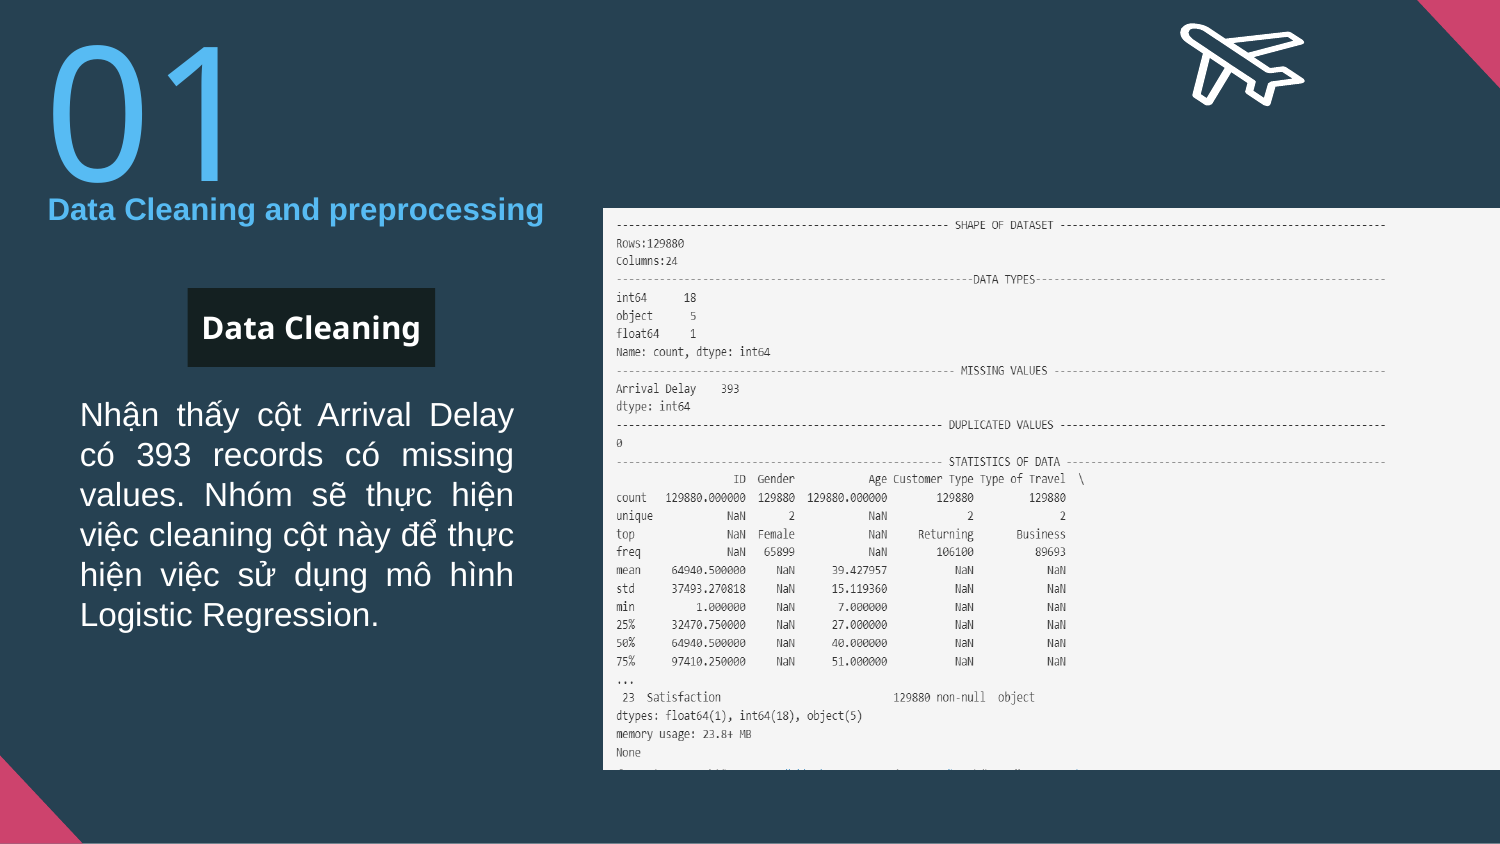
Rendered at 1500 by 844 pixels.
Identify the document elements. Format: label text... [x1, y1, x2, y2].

text_box [186, 286, 437, 369]
text_box [1415, 0, 1500, 91]
text_box [0, 753, 85, 844]
picture [603, 207, 1500, 770]
text_box 01 [30, 0, 326, 227]
text_box [1180, 23, 1305, 107]
text_box Data Cleaning and preprocessing [33, 181, 562, 234]
text_box Data Cleaning [187, 307, 436, 353]
text_box Nhận thấy cột Arrival Delay có 393 records có missing values. Nhóm sẽ thực hiện việc cleaning cột này để thực hiện việc sử dụng mô hình Logistic Regression. [65, 385, 530, 640]
